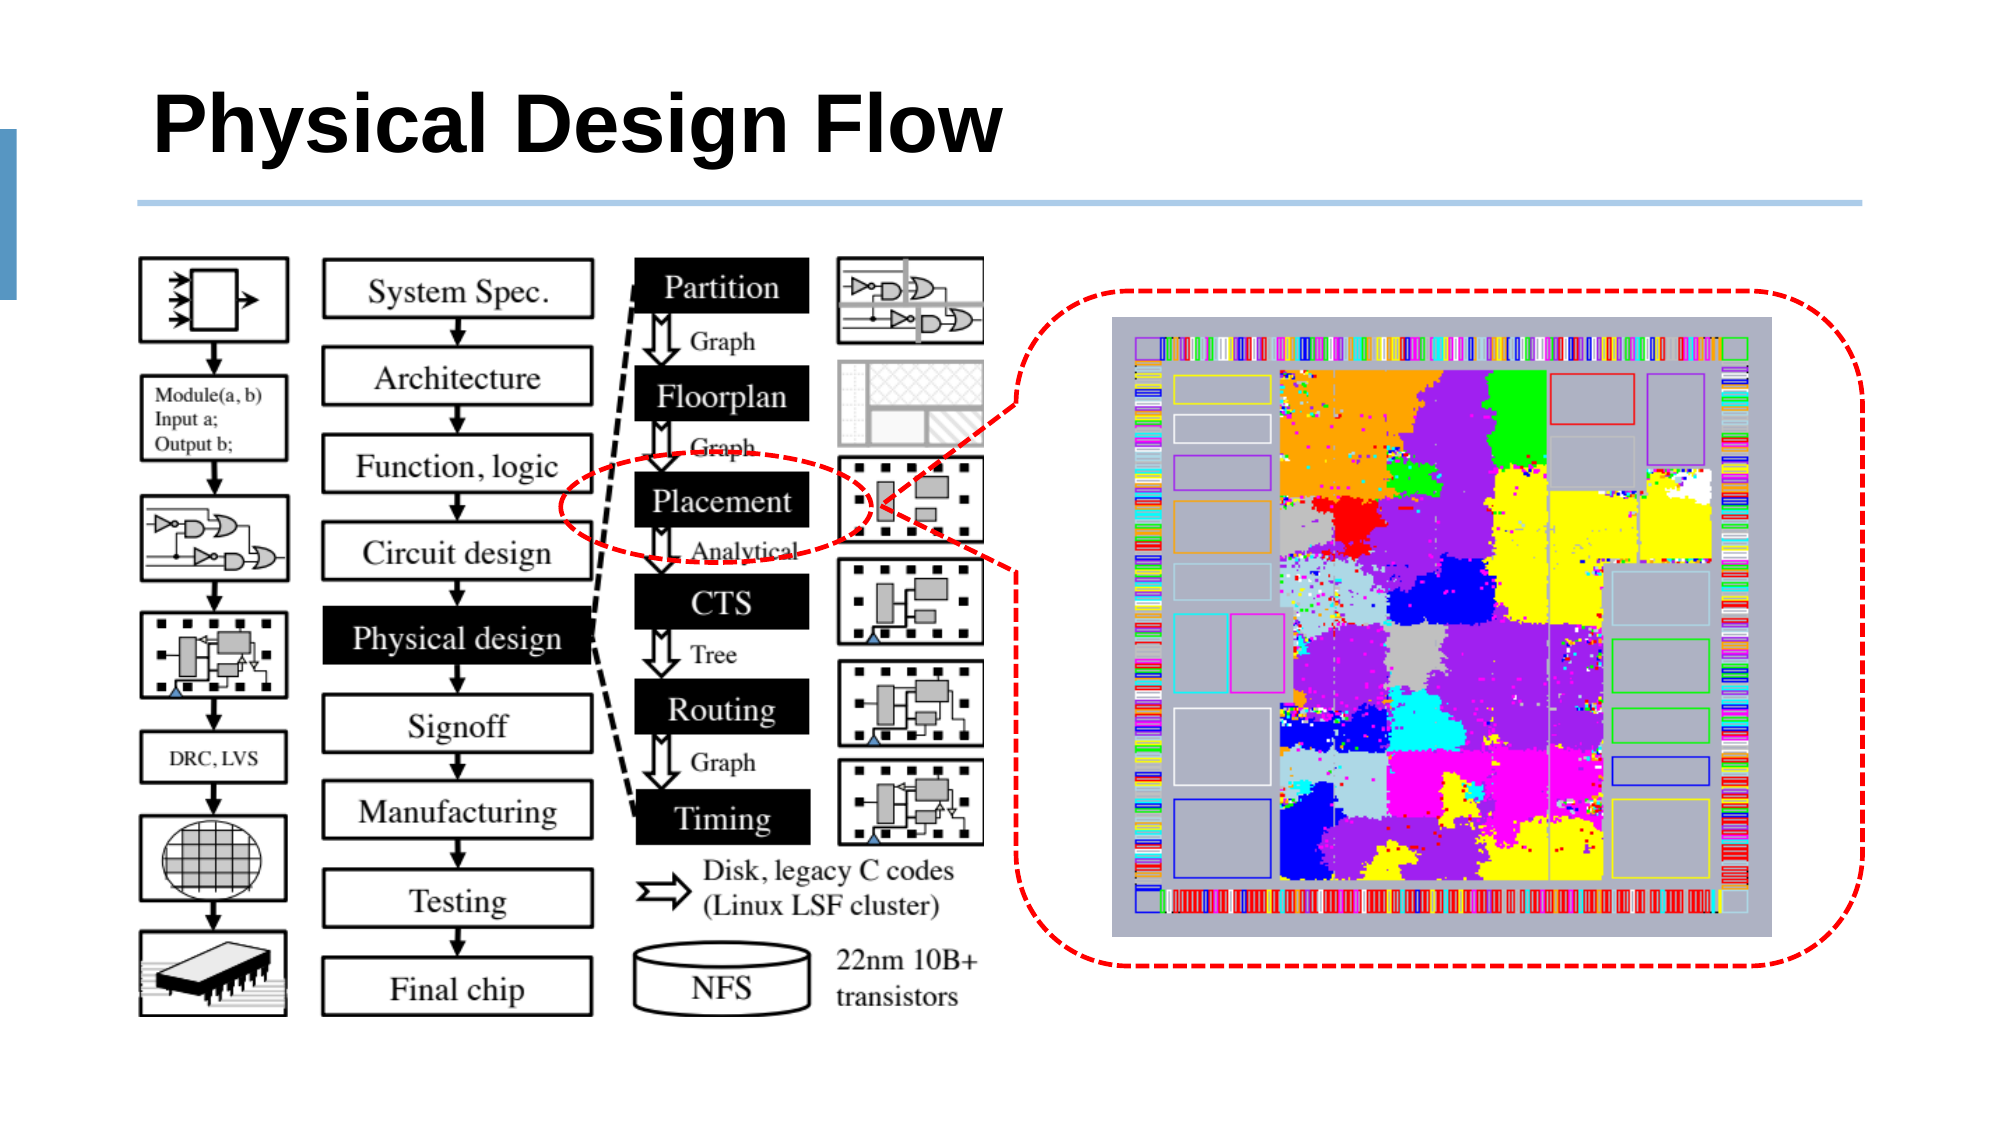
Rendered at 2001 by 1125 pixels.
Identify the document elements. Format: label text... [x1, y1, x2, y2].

text_box [984, 289, 1864, 968]
picture [137, 255, 984, 1017]
title Physical Design Flow [137, 42, 1863, 208]
picture [1112, 317, 1772, 937]
